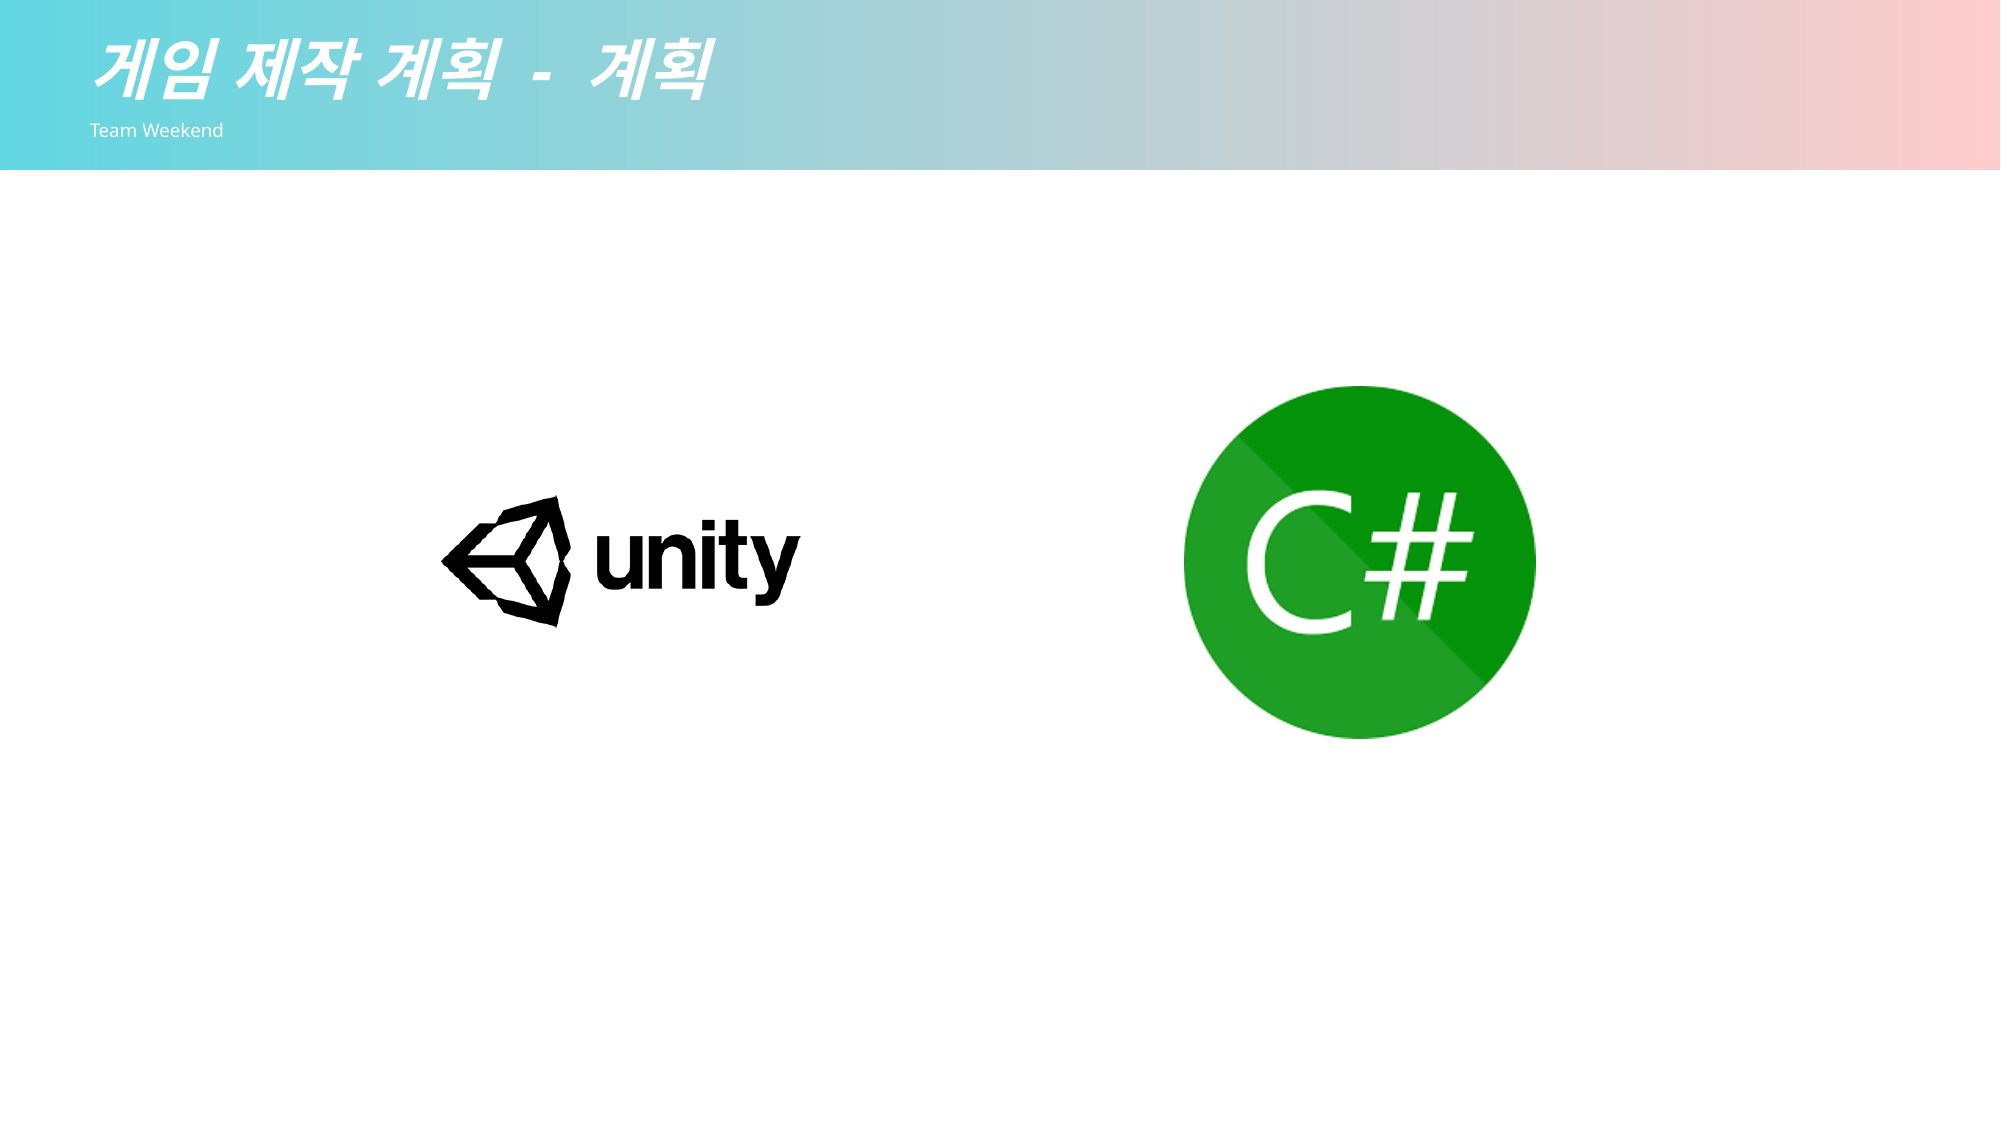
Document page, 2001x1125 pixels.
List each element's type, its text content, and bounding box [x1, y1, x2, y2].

picture [314, 386, 925, 736]
text_box 게임 제작 계획 - 계획 Team Weekend [0, 0, 2000, 171]
picture [1184, 386, 1536, 739]
